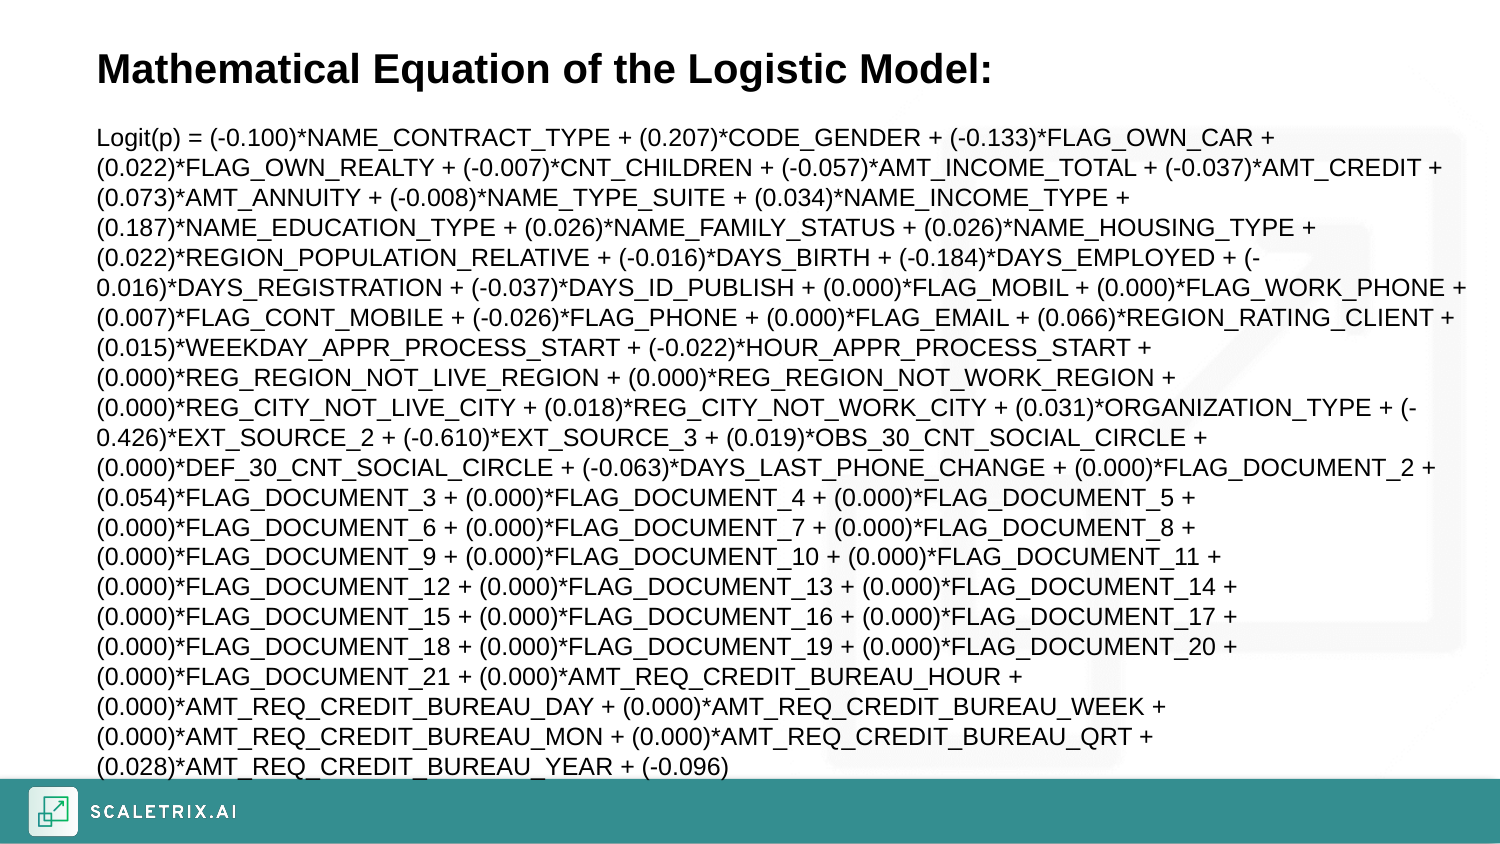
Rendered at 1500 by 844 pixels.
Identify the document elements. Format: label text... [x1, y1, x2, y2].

text_box Logit(p) = (-0.100)*NAME_CONTRACT_TYPE + (0.207)*CODE_GENDER + (-0.133)*FLAG_OWN_CAR + (0.022)*FLAG_OWN_REALTY + (-0.007)*CNT_CHILDREN + (-0.057)*AMT_INCOME_TOTAL + (-0.037)*AMT_CREDIT + (0.073)*AMT_ANNUITY + (-0.008)*NAME_TYPE_SUITE + (0.034)*NAME_INCOME_TYPE + (0.187)*NAME_EDUCATION_TYPE + (0.026)*NAME_FAMILY_STATUS + (0.026)*NAME_HOUSING_TYPE + (0.022)*REGION_POPULATION_RELATIVE + (-0.016)*DAYS_BIRTH + (-0.184)*DAYS_EMPLOYED + (-0.016)*DAYS_REGISTRATION + (-0.037)*DAYS_ID_PUBLISH + (0.000)*FLAG_MOBIL + (0.000)*FLAG_WORK_PHONE + (0.007)*FLAG_CONT_MOBILE + (-0.026)*FLAG_PHONE + (0.000)*FLAG_EMAIL + (0.066)*REGION_RATING_CLIENT + (0.015)*WEEKDAY_APPR_PROCESS_START + (-0.022)*HOUR_APPR_PROCESS_START + (0.000)*REG_REGION_NOT_LIVE_REGION + (0.000)*REG_REGION_NOT_WORK_REGION + (0.000)*REG_CITY_NOT_LIVE_CITY + (0.018)*REG_CITY_NOT_WORK_CITY + (0.031)*ORGANIZATION_TYPE + (-0.426)*EXT_SOURCE_2 + (-0.610)*EXT_SOURCE_3 + (0.019)*OBS_30_CNT_SOCIAL_CIRCLE + (0.000)*DEF_30_CNT_SOCIAL_CIRCLE + (-0.063)*DAYS_LAST_PHONE_CHANGE + (0.000)*FLAG_DOCUMENT_2 + (0.054)*FLAG_DOCUMENT_3 + (0.000)*FLAG_DOCUMENT_4 + (0.000)*FLAG_DOCUMENT_5 + (0.000)*FLAG_DOCUMENT_6 + (0.000)*FLAG_DOCUMENT_7 + (0.000)*FLAG_DOCUMENT_8 + (0.000)*FLAG_DOCUMENT_9 + (0.000)*FLAG_DOCUMENT_10 + (0.000)*FLAG_DOCUMENT_11 + (0.000)*FLAG_DOCUMENT_12 + (0.000)*FLAG_DOCUMENT_13 + (0.000)*FLAG_DOCUMENT_14 + (0.000)*FLAG_DOCUMENT_15 + (0.000)*FLAG_DOCUMENT_16 + (0.000)*FLAG_DOCUMENT_17 + (0.000)*FLAG_DOCUMENT_18 + (0.000)*FLAG_DOCUMENT_19 + (0.000)*FLAG_DOCUMENT_20 + (0.000)*FLAG_DOCUMENT_21 + (0.000)*AMT_REQ_CREDIT_BUREAU_HOUR + (0.000)*AMT_REQ_CREDIT_BUREAU_DAY + (0.000)*AMT_REQ_CREDIT_BUREAU_WEEK + (0.000)*AMT_REQ_CREDIT_BUREAU_MON + (0.000)*AMT_REQ_CREDIT_BUREAU_QRT + (0.028)*AMT_REQ_CREDIT_BUREAU_YEAR + (-0.096) ​ [81, 114, 1500, 788]
picture [0, 783, 266, 844]
text_box Mathematical Equation of the Logistic Model:​ [81, 34, 1103, 100]
